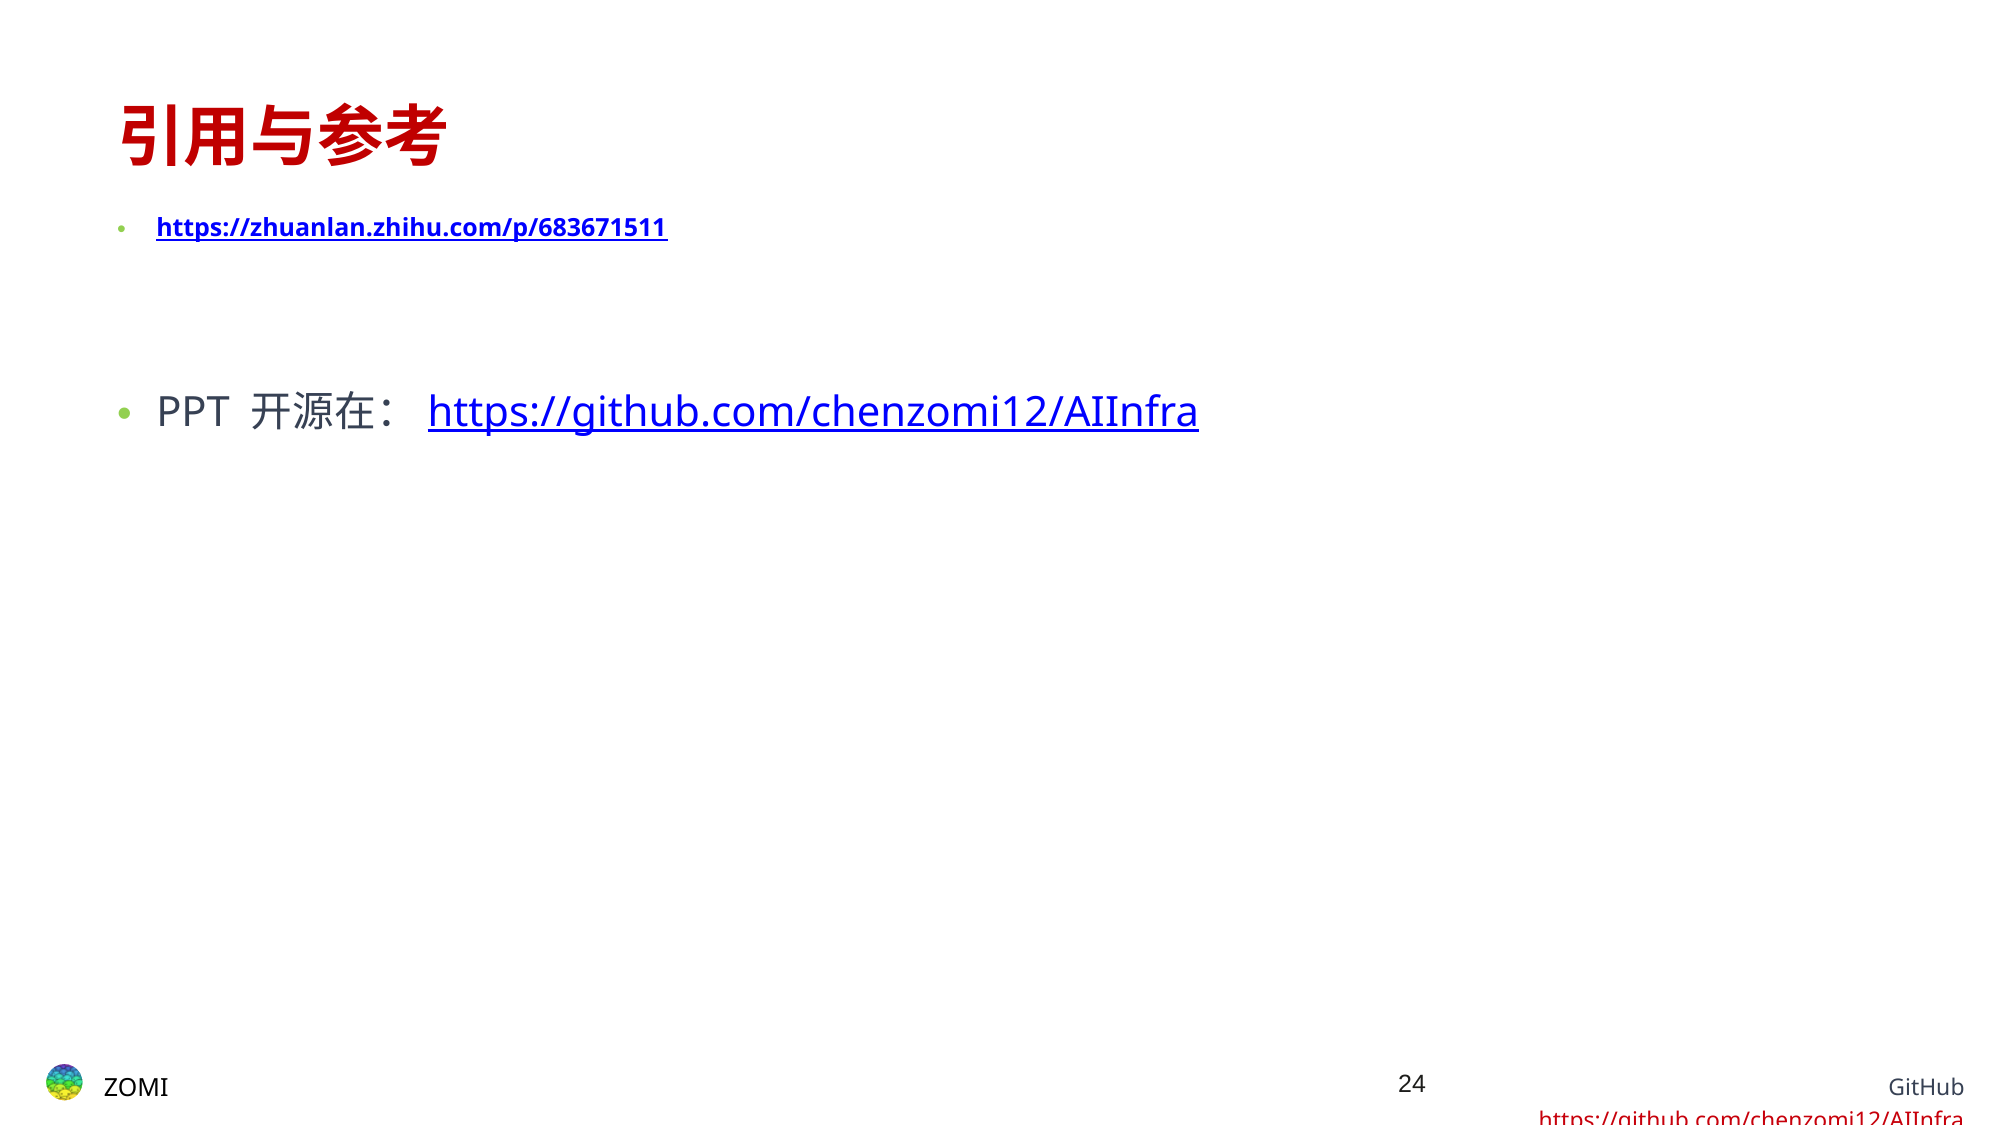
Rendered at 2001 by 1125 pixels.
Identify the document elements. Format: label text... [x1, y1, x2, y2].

picture [47, 1065, 82, 1100]
list https://zhuanlan.zhihu.com/p/683671511 PPT 开源在：https://github.com/chenzomi12/AIInfra [102, 204, 1901, 1043]
title 引用与参考 [102, 85, 1901, 183]
